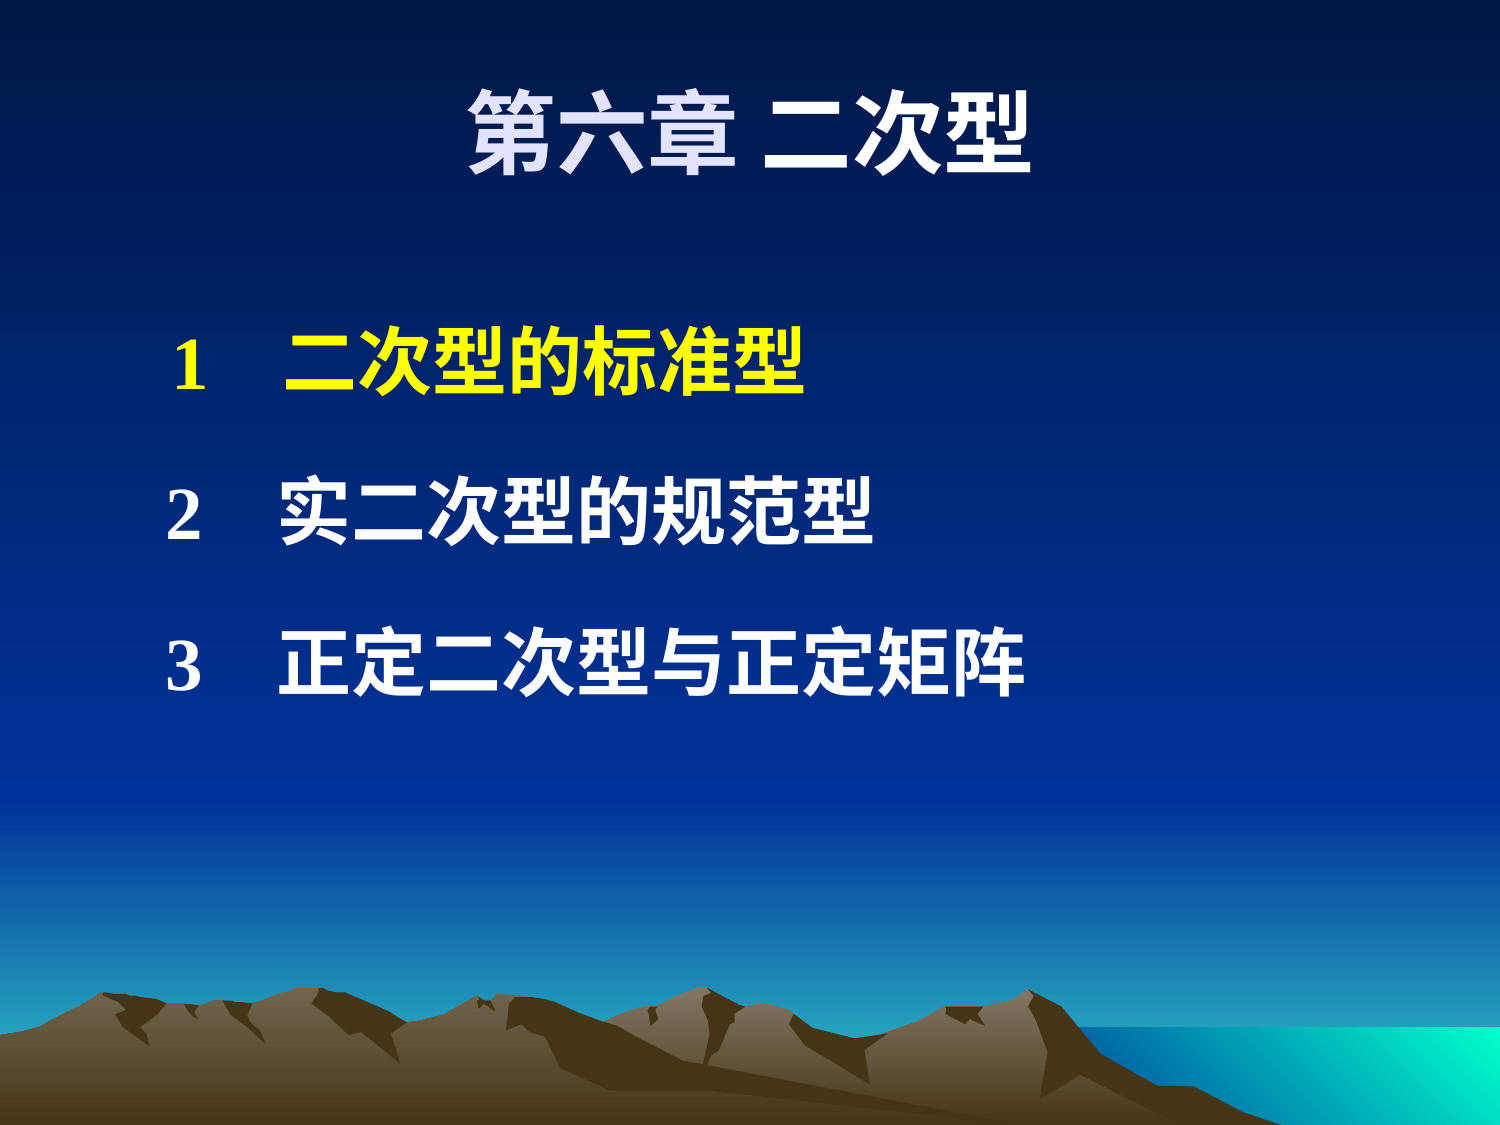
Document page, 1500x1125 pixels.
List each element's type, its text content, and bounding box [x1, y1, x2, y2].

title 第六章 二次型 [74, 37, 1426, 226]
list 1 二次型的标准型 2 实二次型的规范型 3 正定二次型与正定矩阵 [75, 262, 1425, 1000]
